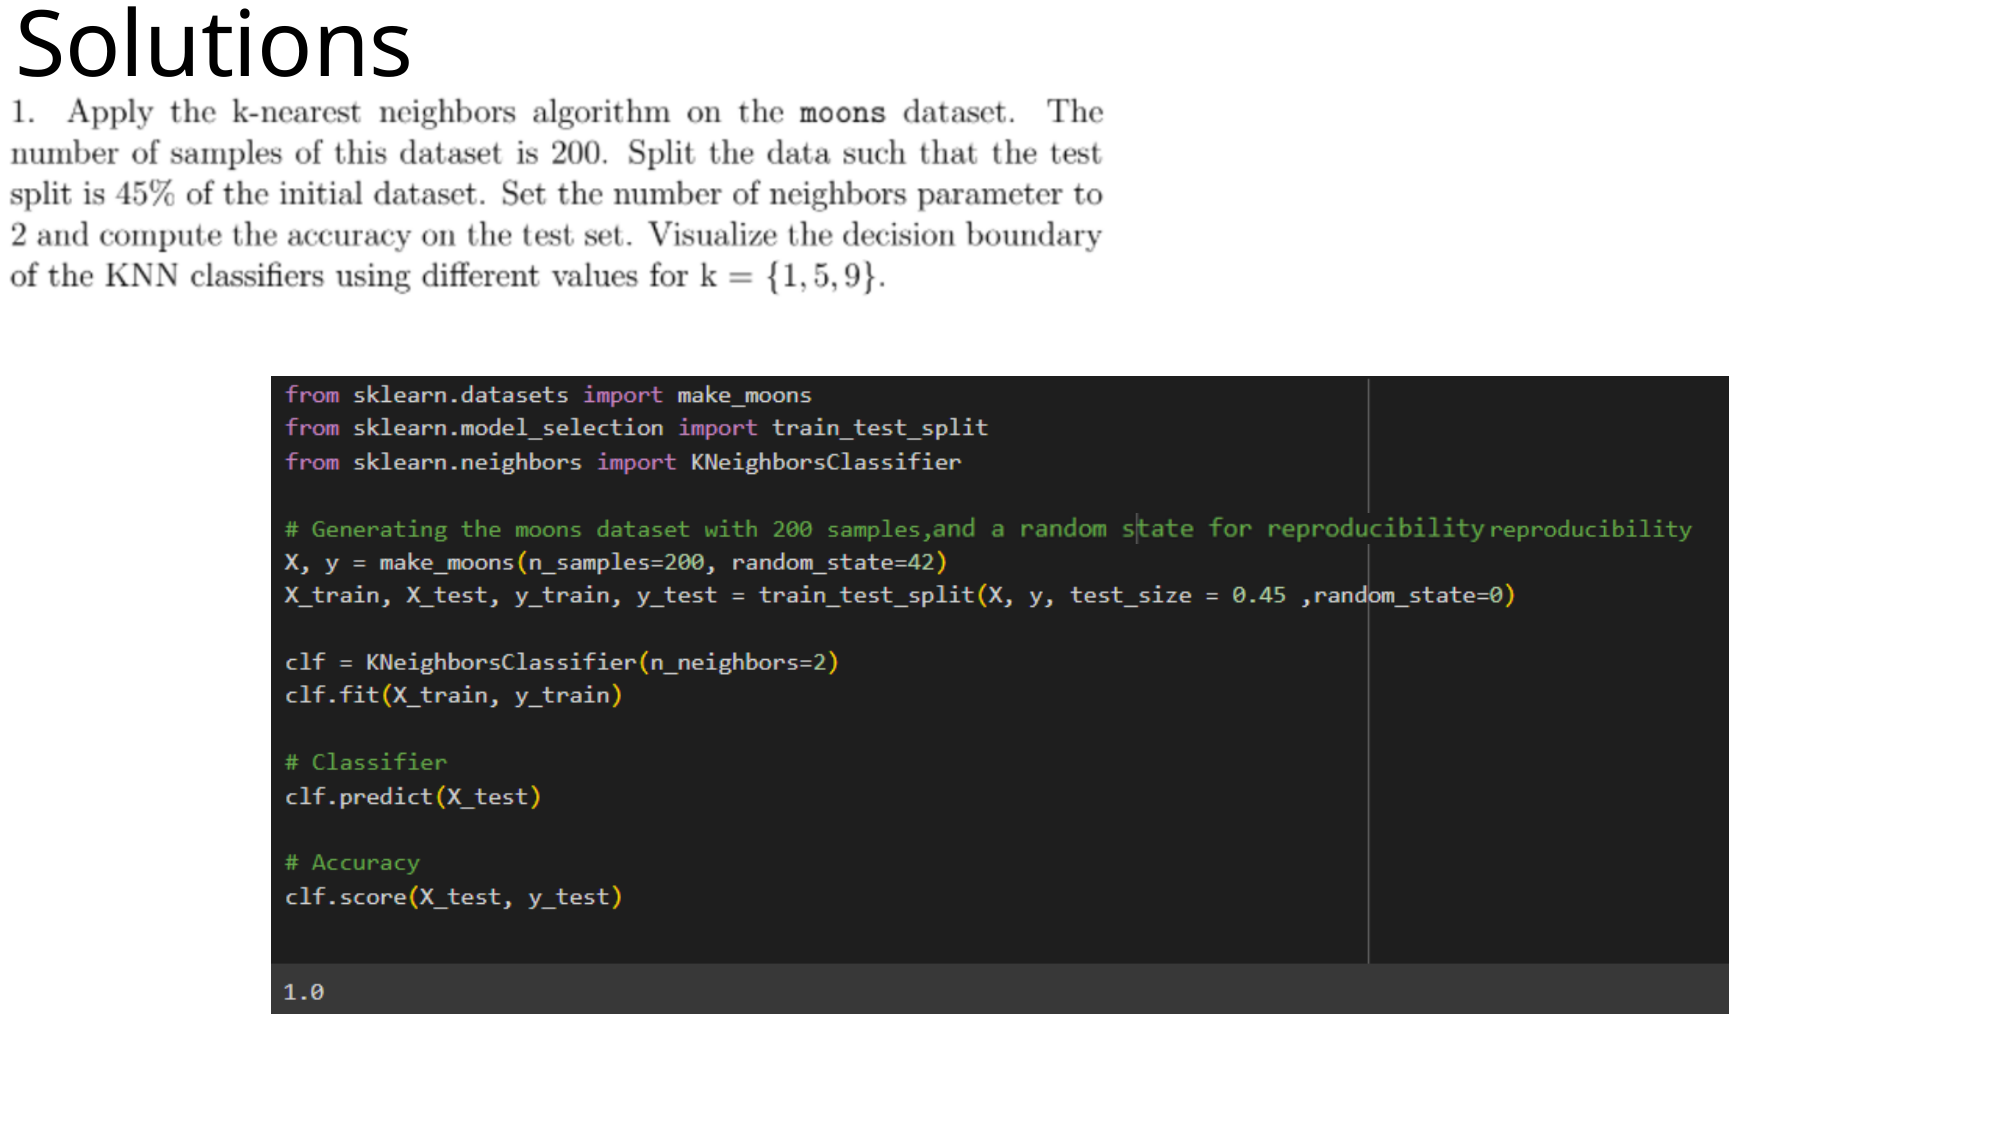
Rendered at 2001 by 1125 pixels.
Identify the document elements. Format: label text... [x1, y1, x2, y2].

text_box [927, 524, 931, 541]
title Solutions [0, 0, 1725, 156]
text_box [954, 526, 1683, 546]
picture [0, 79, 1120, 301]
picture [270, 375, 1730, 1015]
